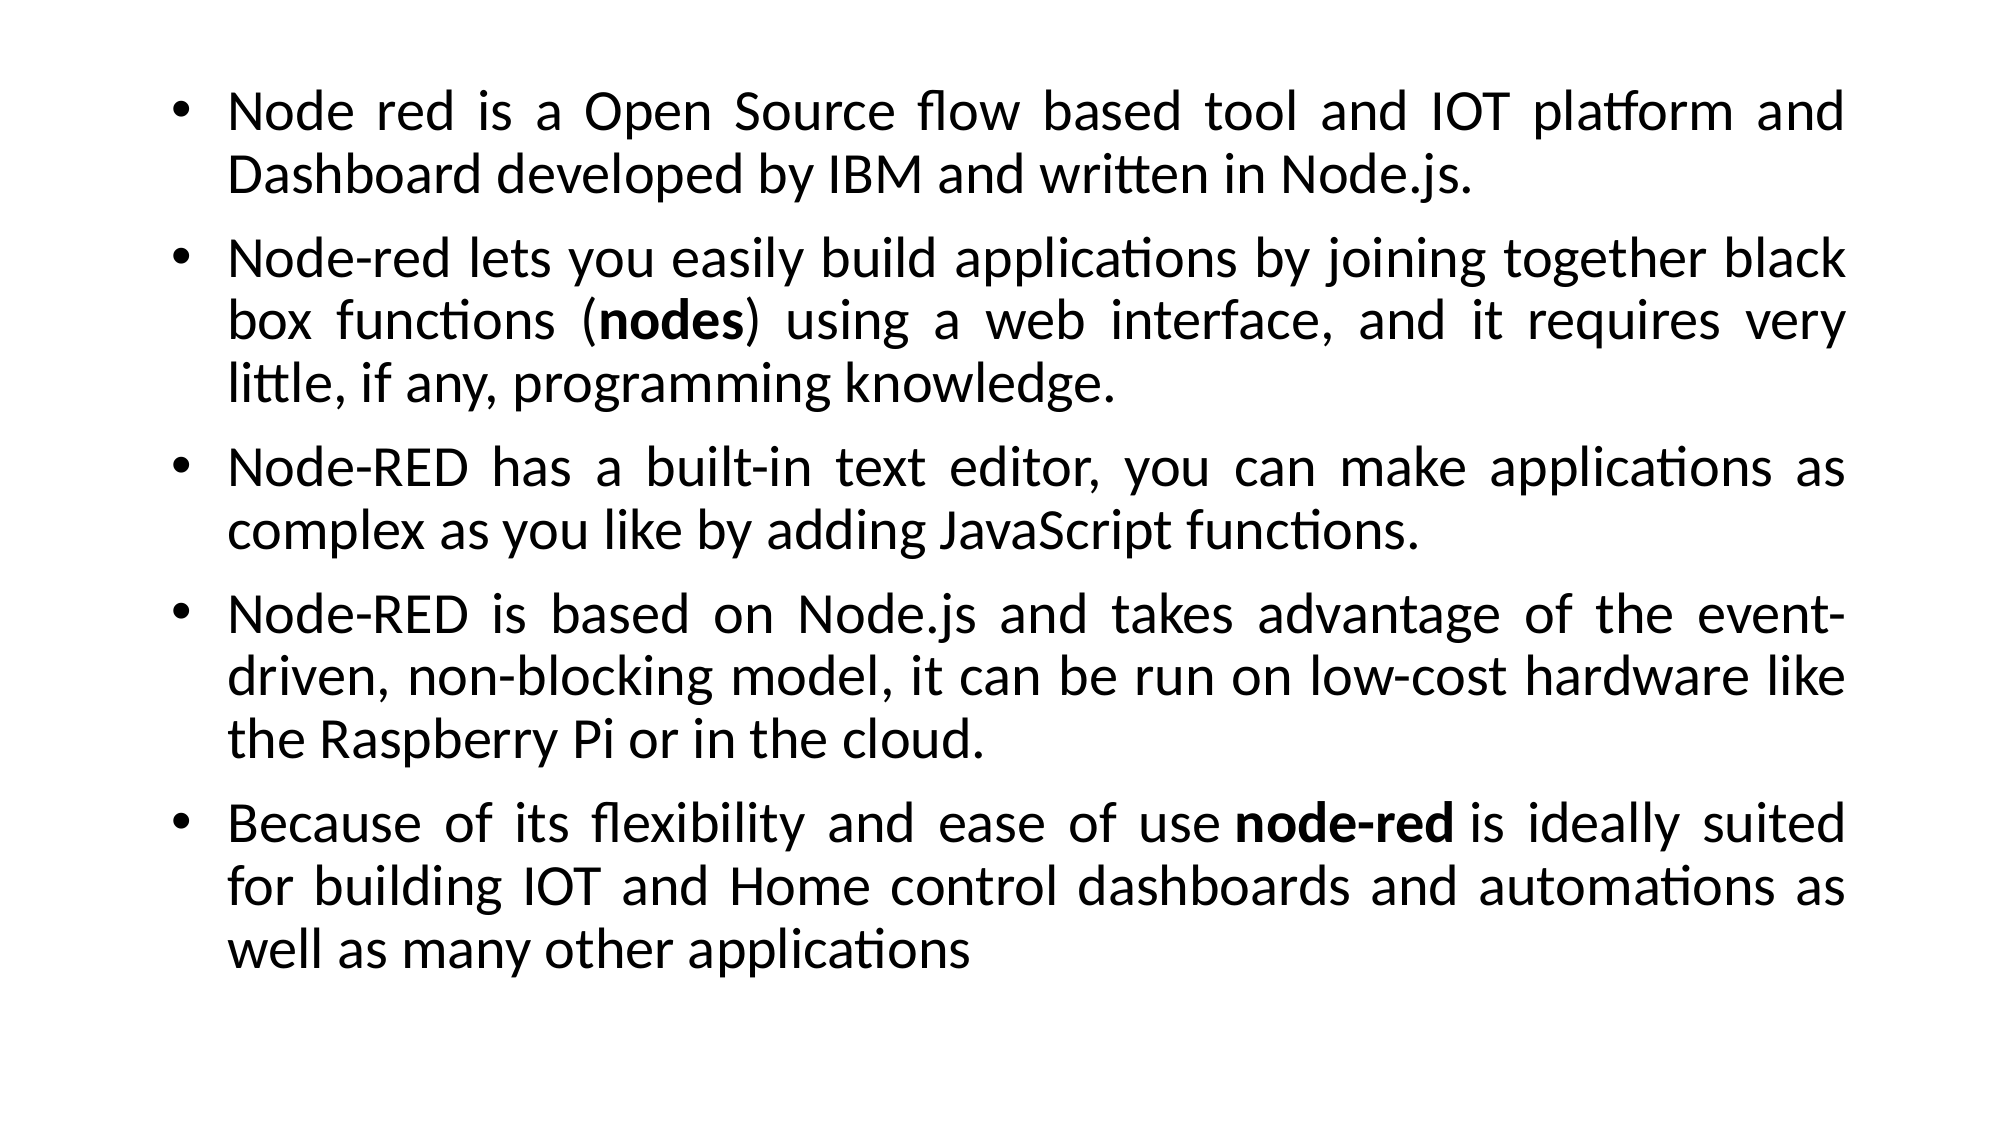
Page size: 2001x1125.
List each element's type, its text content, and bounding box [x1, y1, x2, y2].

list Node red is a Open Source flow based tool and IOT platform and Dashboard developed by IBM and written in Node.js. Node-red lets you easily build applications by joining together black box functions (nodes) using a web interface, and it requires very little, if any, programming knowledge. Node-RED has a built-in text editor, you can make applications as complex as you like by adding JavaScript functions. Node-RED is based on Node.js and takes advantage of the event-driven, non-blocking model, it can be run on low-cost hardware like the Raspberry Pi or in the cloud. Because of its flexibility and ease of use node-red is ideally suited for building IOT and Home control dashboards and automations as well as many other applications [137, 72, 1863, 1014]
